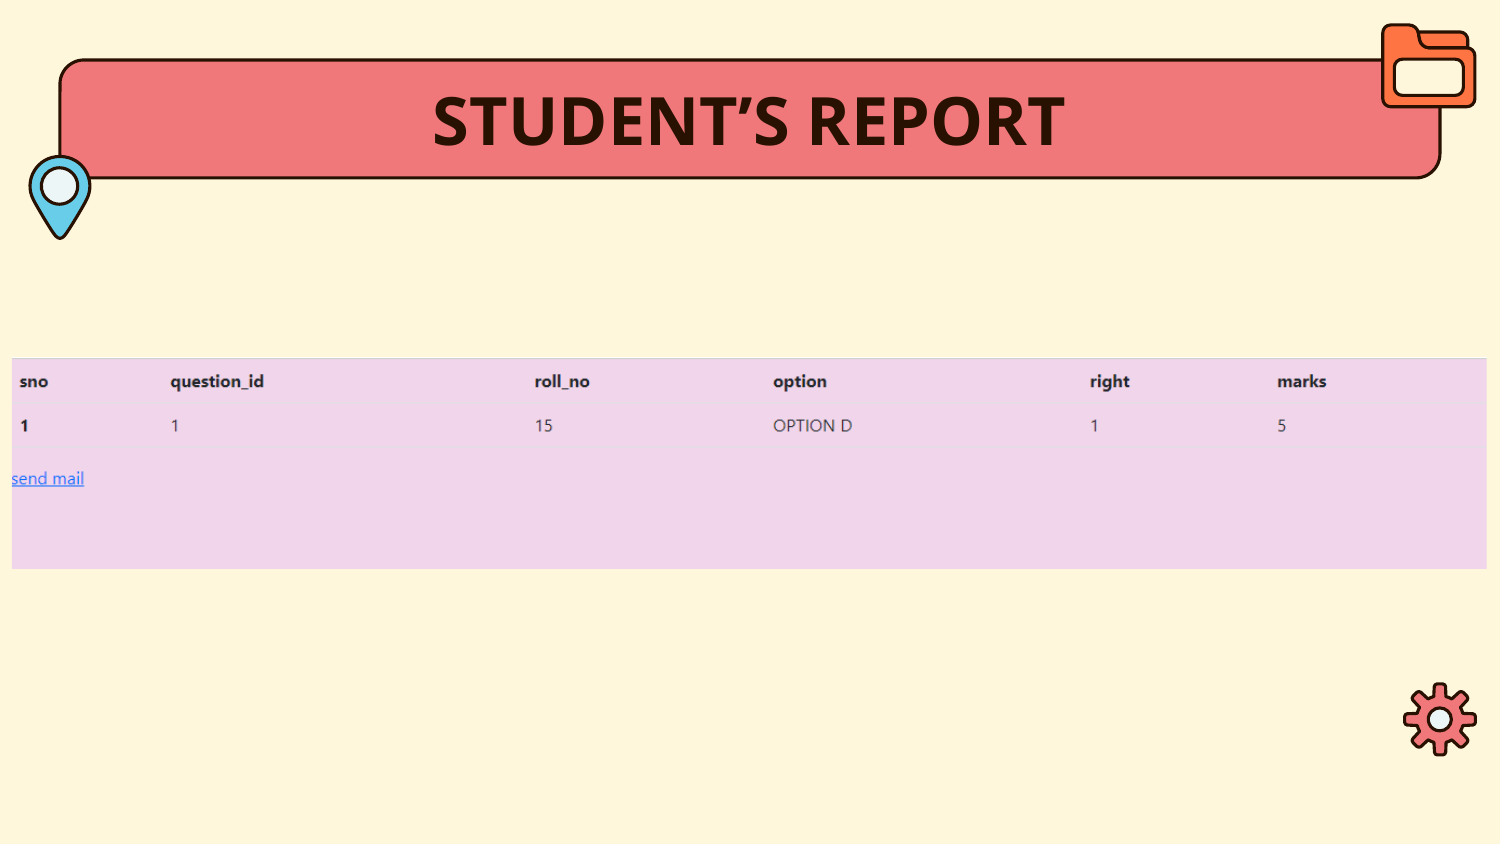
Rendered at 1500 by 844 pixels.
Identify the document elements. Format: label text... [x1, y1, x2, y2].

text_box [59, 59, 1440, 178]
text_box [1404, 683, 1476, 756]
picture [11, 356, 1487, 569]
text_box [1382, 24, 1476, 107]
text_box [22, 156, 98, 239]
title STUDENT’S REPORT [118, 63, 1382, 161]
